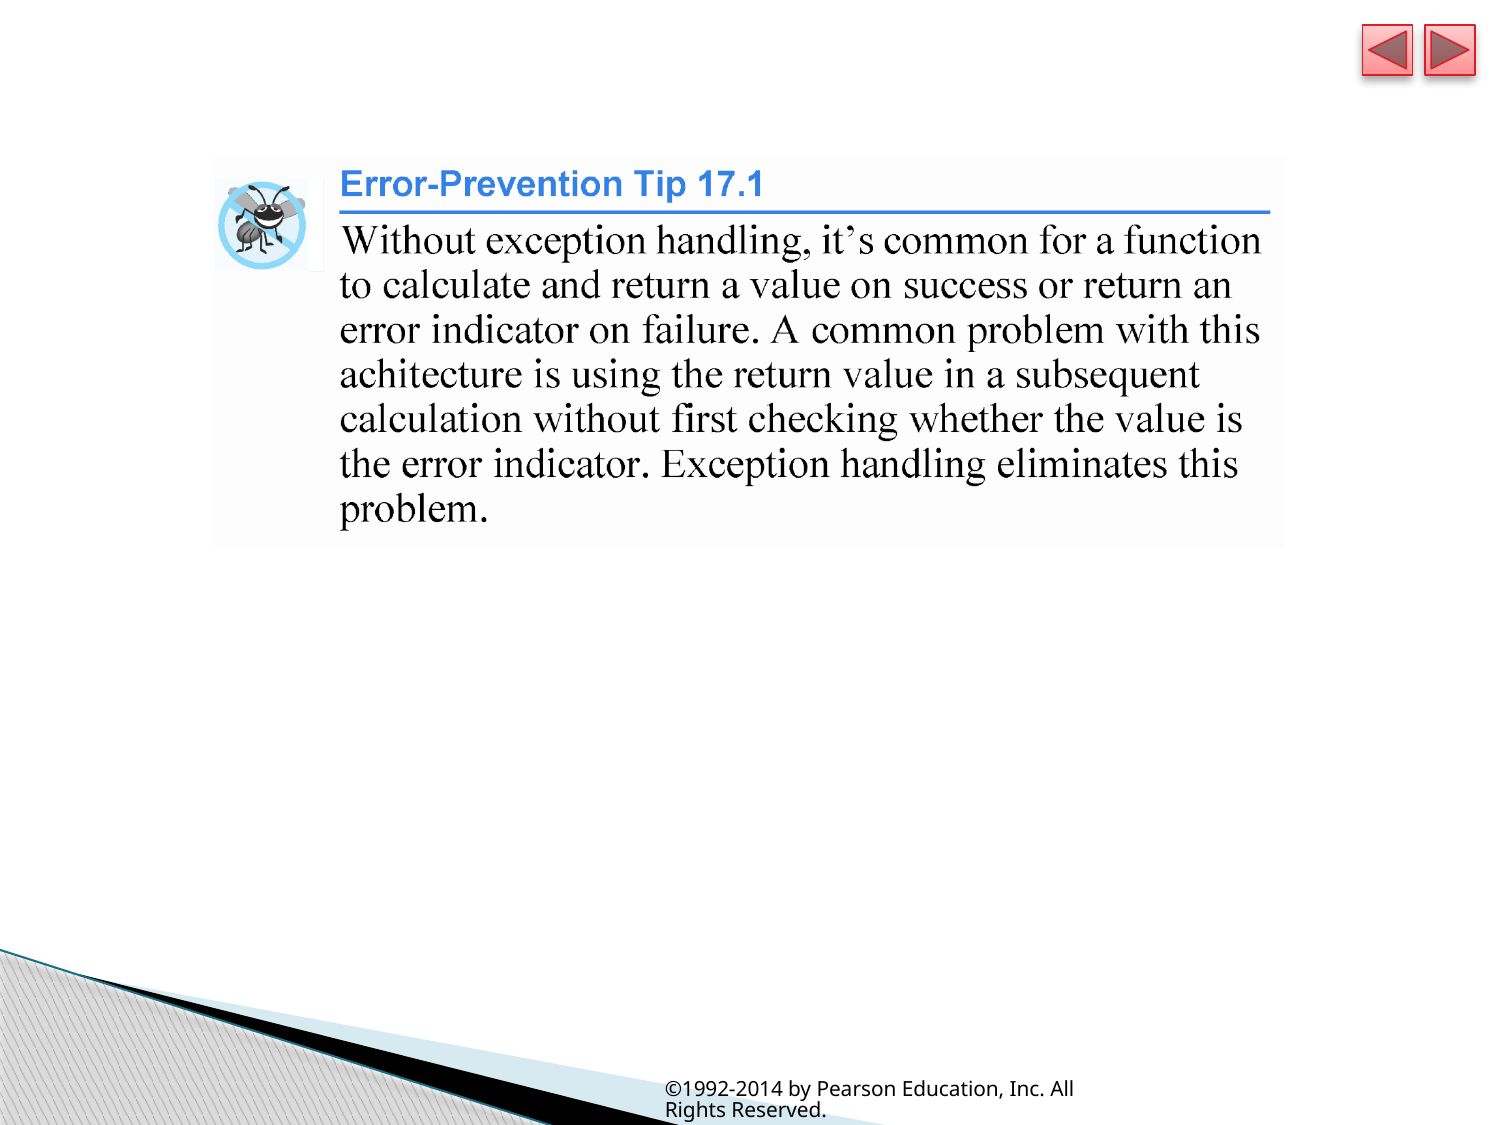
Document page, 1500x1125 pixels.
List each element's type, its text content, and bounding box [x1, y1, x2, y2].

footer ©1992-2014 by Pearson Education, Inc. All Rights Reserved. [650, 1051, 1105, 1112]
picture [0, 106, 1500, 1018]
